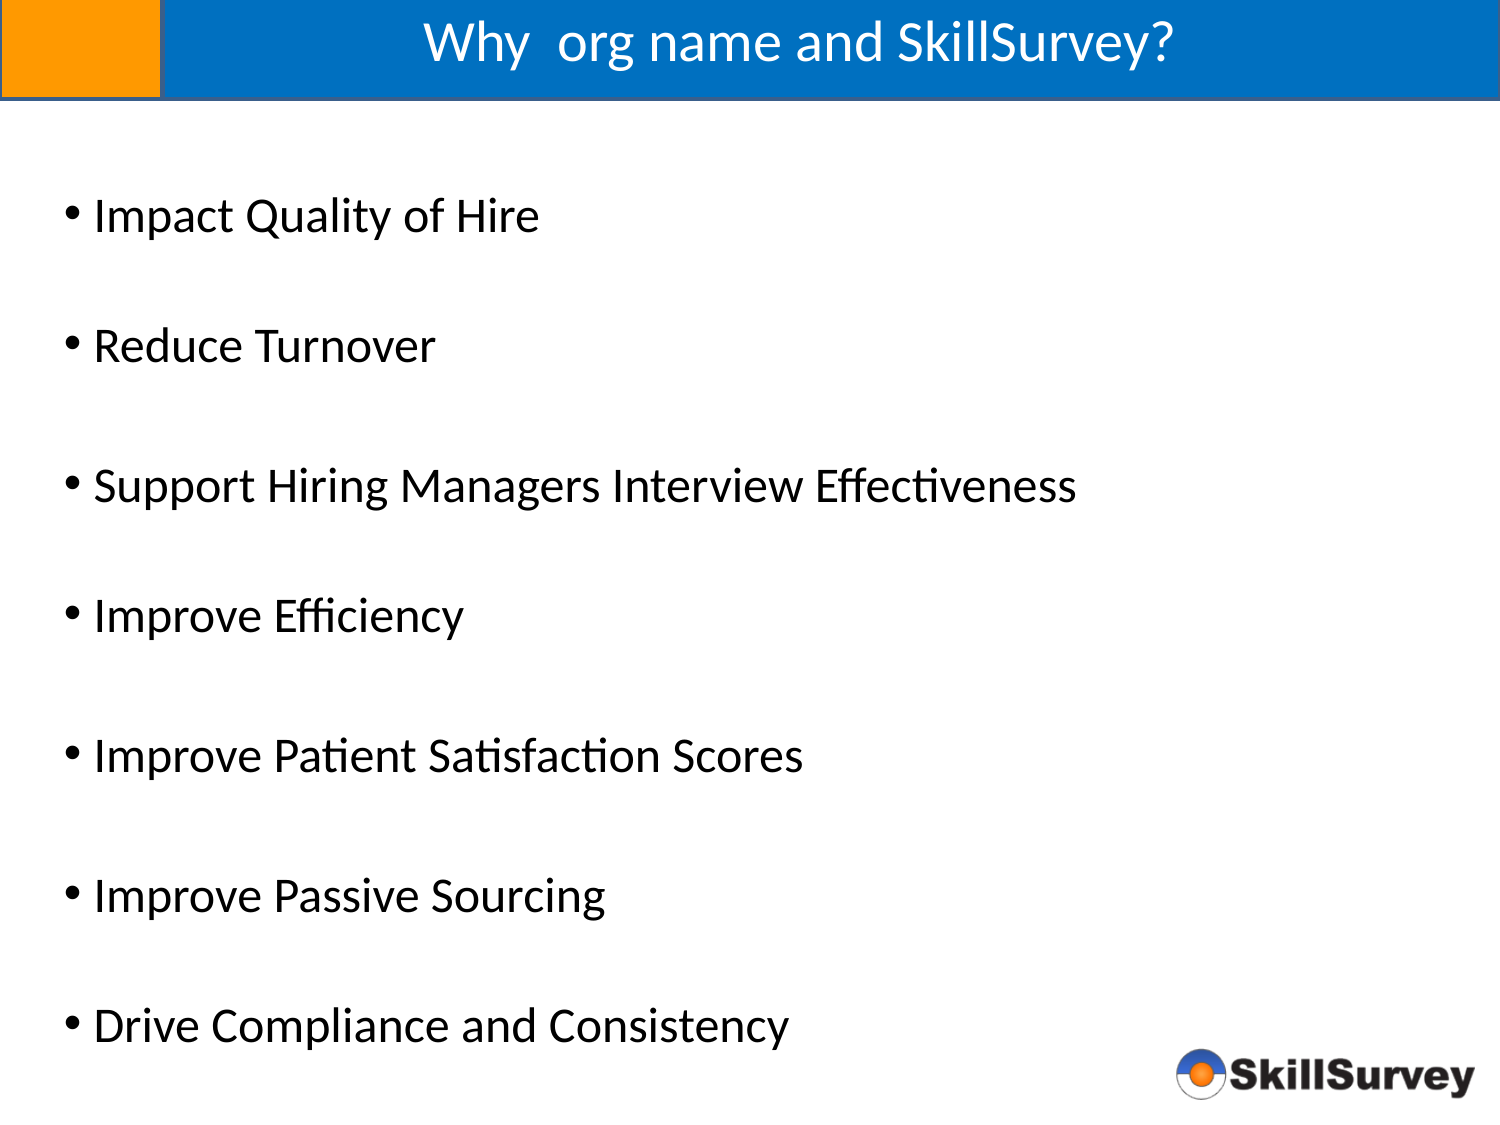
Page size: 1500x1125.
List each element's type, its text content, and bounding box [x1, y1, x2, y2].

text_box Why org name and SkillSurvey? [49, 0, 1500, 81]
picture [1175, 1048, 1475, 1100]
subtitle Impact Quality of Hire Reduce Turnover Support Hiring Managers Interview Effectiveness Improve Efficiency Improve Patient Satisfaction Scores Improve Passive Sourcing Drive Compliance and Consistency [48, 174, 1449, 884]
